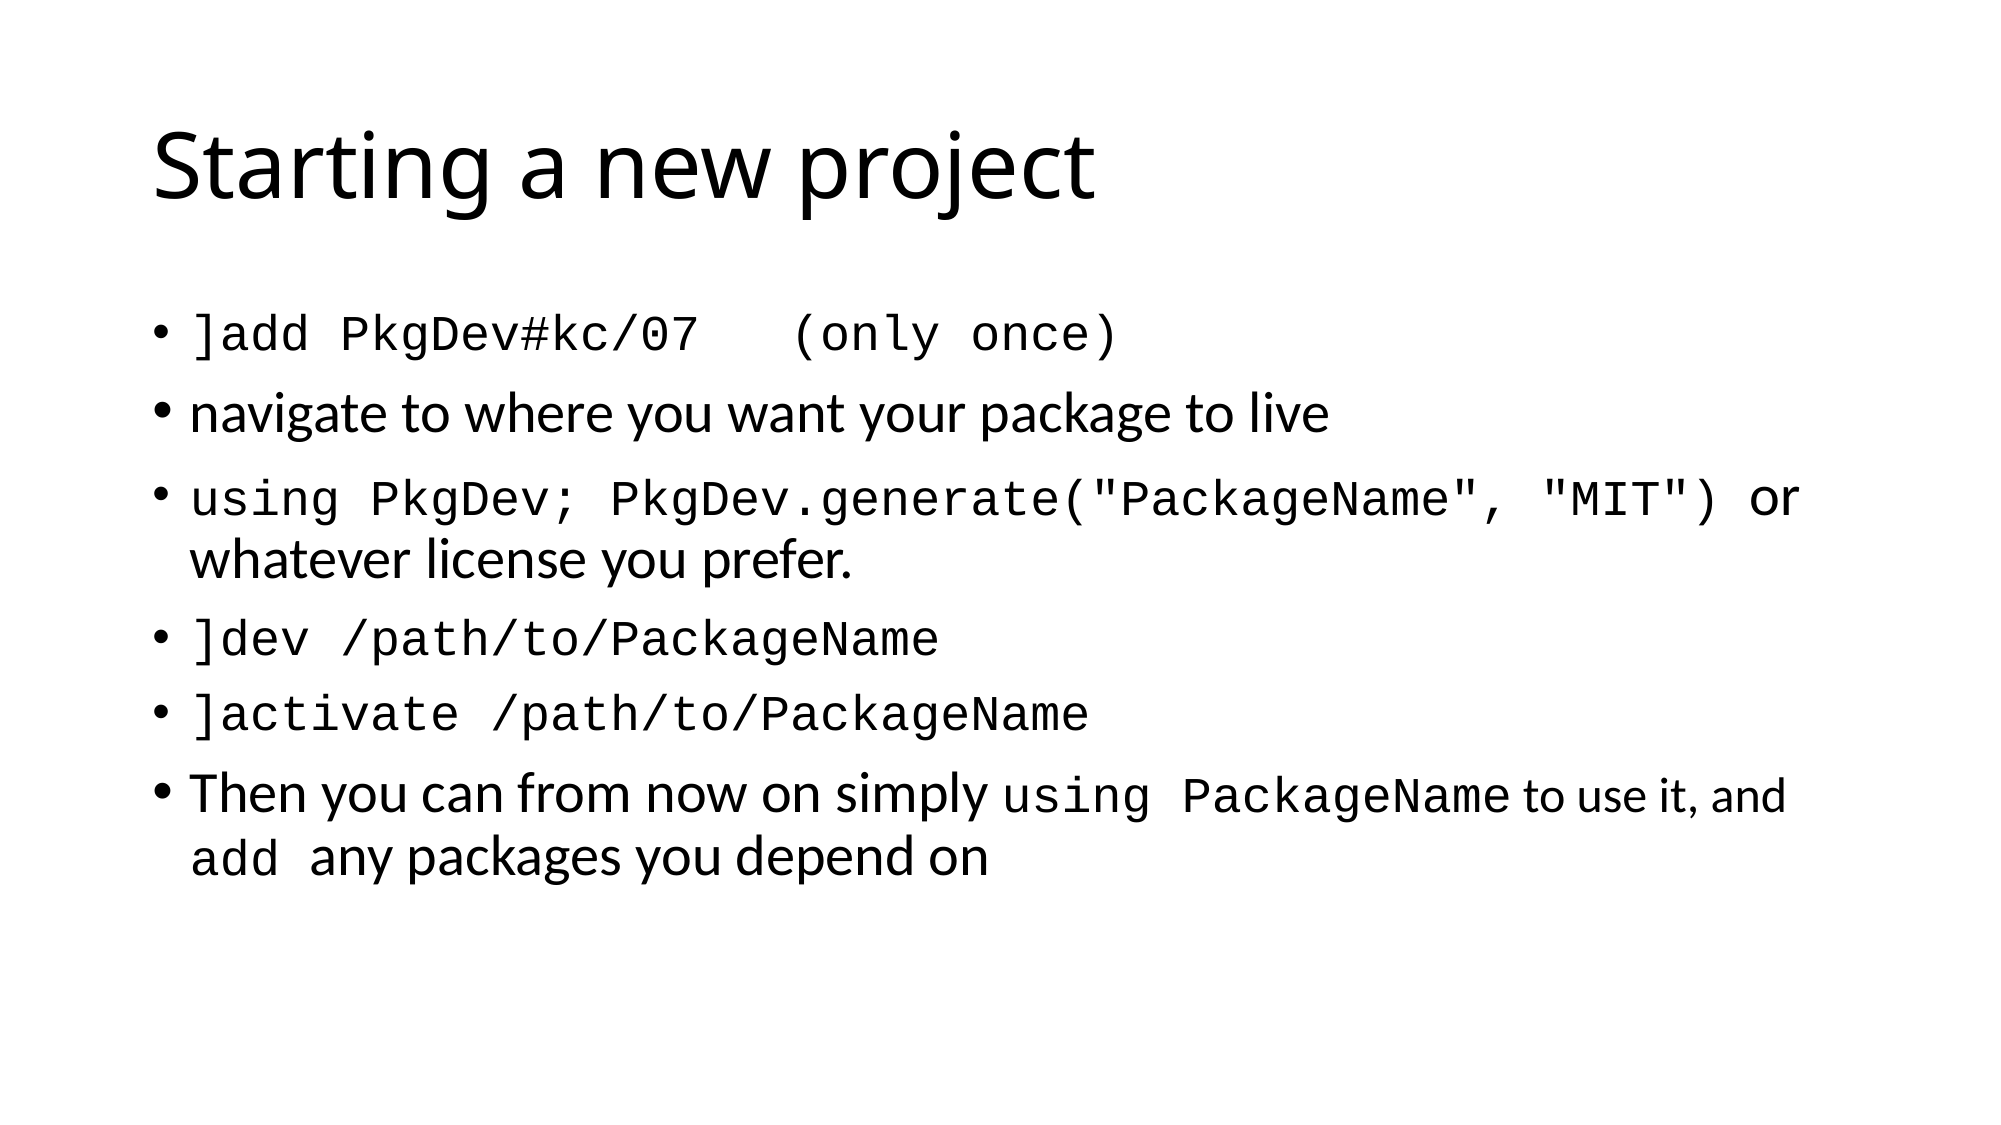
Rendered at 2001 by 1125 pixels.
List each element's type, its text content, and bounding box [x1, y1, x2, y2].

title Starting a new project [137, 59, 1863, 278]
list ]add PkgDev#kc/07 (only once) navigate to where you want your package to live using PkgDev; PkgDev.generate("PackageName", "MIT") or whatever license you prefer. ]dev /path/to/PackageName ]activate /path/to/PackageName Then you can from now on simply using PackageName to use it, and add any packages you depend on [137, 299, 1863, 1014]
